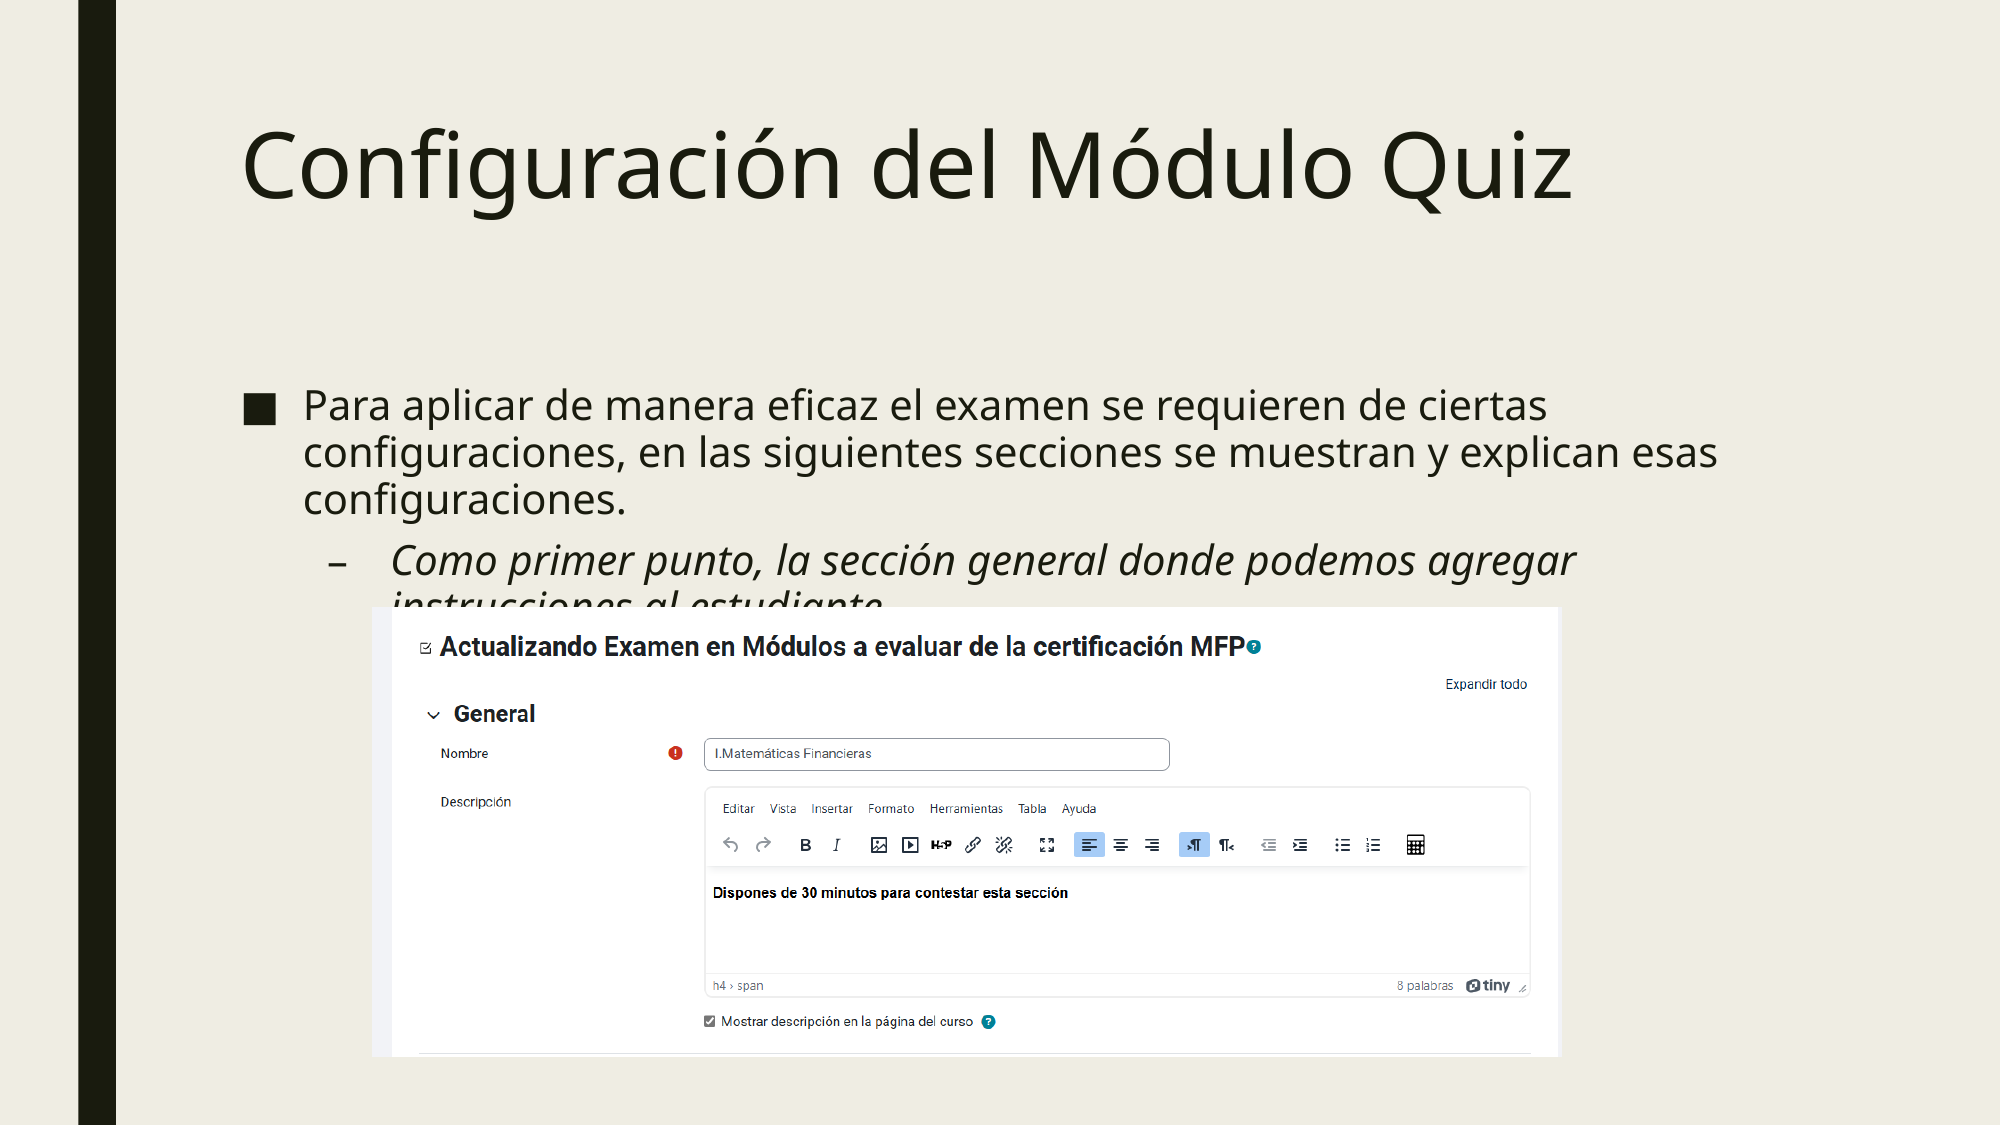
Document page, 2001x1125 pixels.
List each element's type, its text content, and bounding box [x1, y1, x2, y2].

title Configuración del Módulo Quiz [225, 112, 1800, 357]
list Para aplicar de manera eficaz el examen se requieren de ciertas configuraciones, en las siguientes secciones se muestran y explican esas configuraciones. Como primer punto, la sección general donde podemos agregar instrucciones al estudiante. [225, 375, 1800, 963]
picture [372, 607, 1562, 1057]
